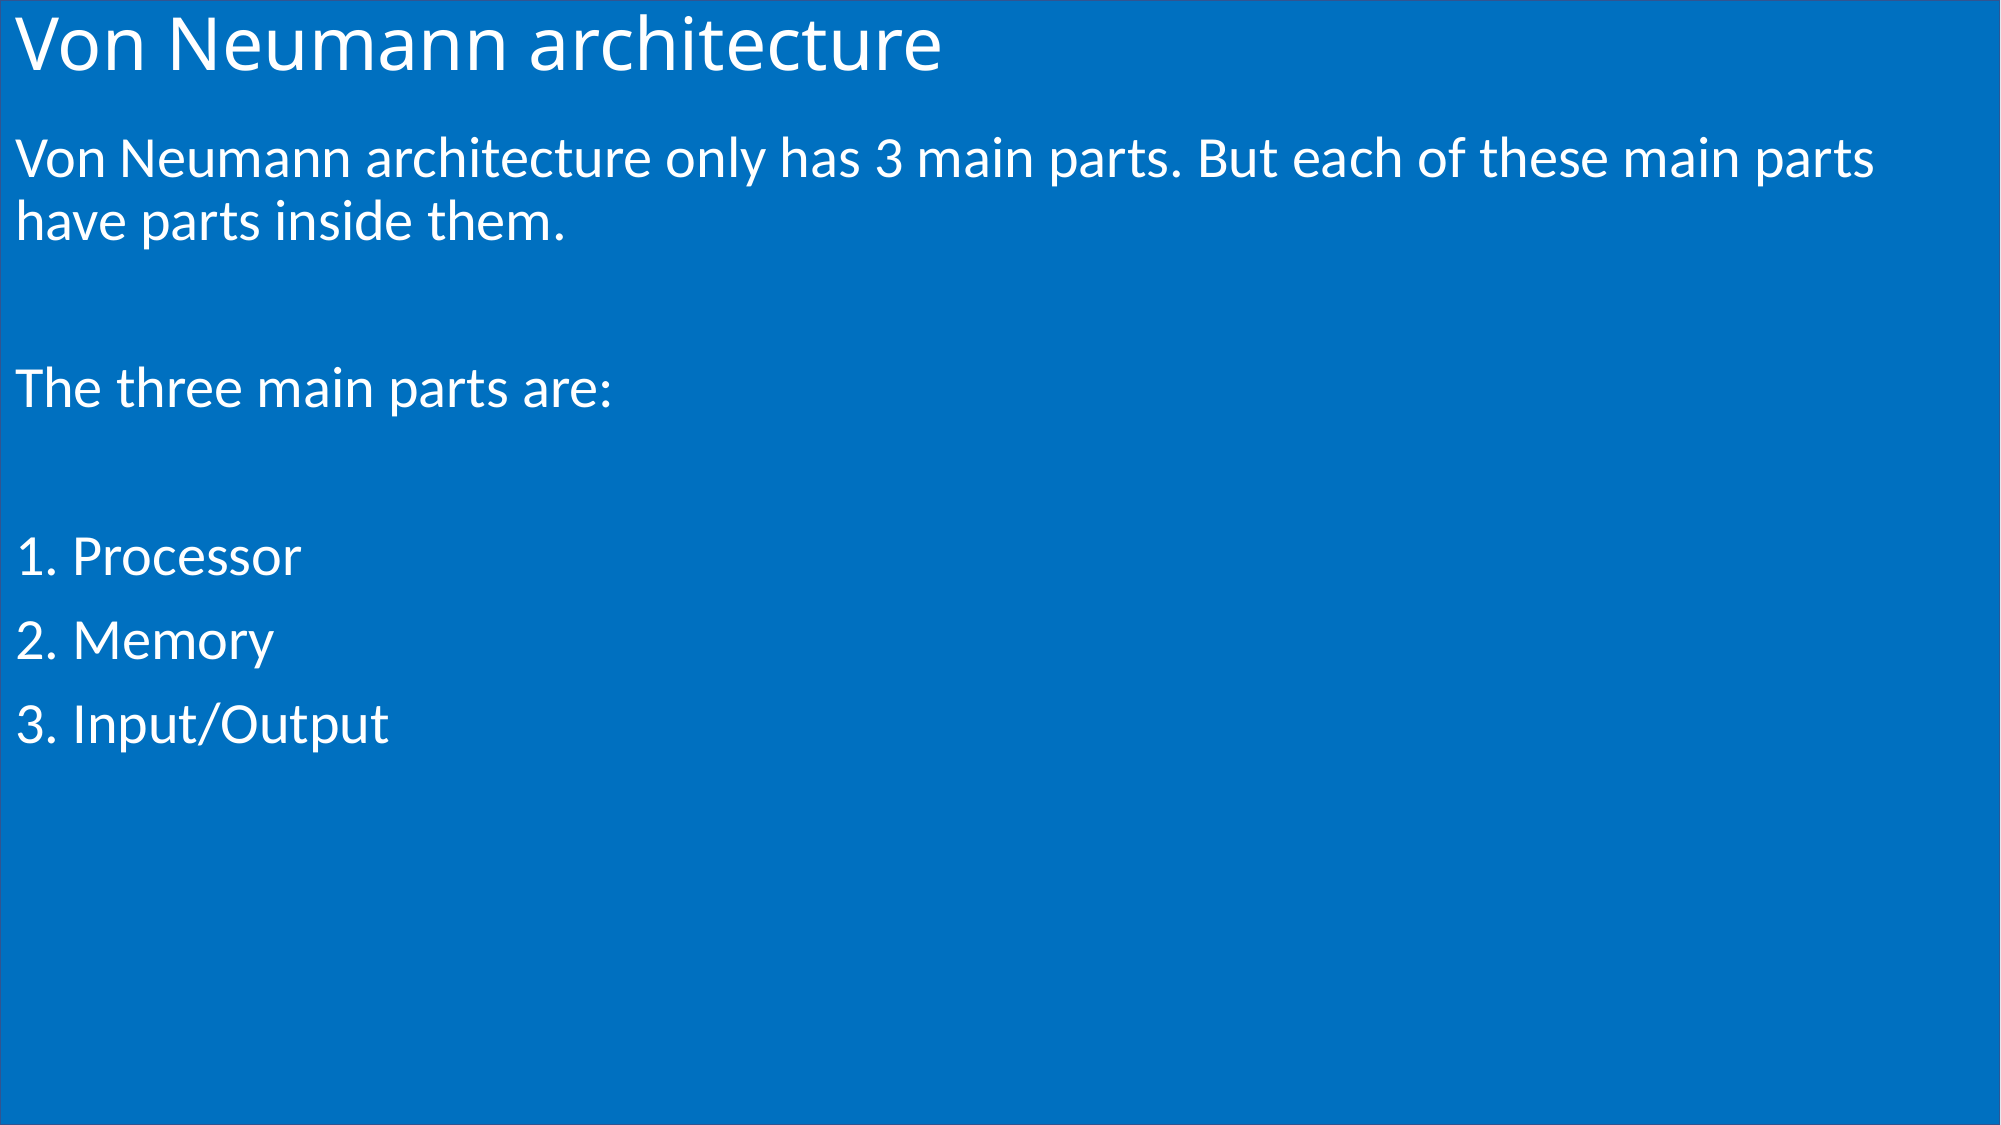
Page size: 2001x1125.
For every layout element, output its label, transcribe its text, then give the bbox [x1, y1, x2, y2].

list Von Neumann architecture only has 3 main parts. But each of these main parts have parts inside them. The three main parts are: 1. Processor 2. Memory 3. Input/Output [0, 119, 2000, 1125]
title Von Neumann architecture [0, 0, 2000, 95]
